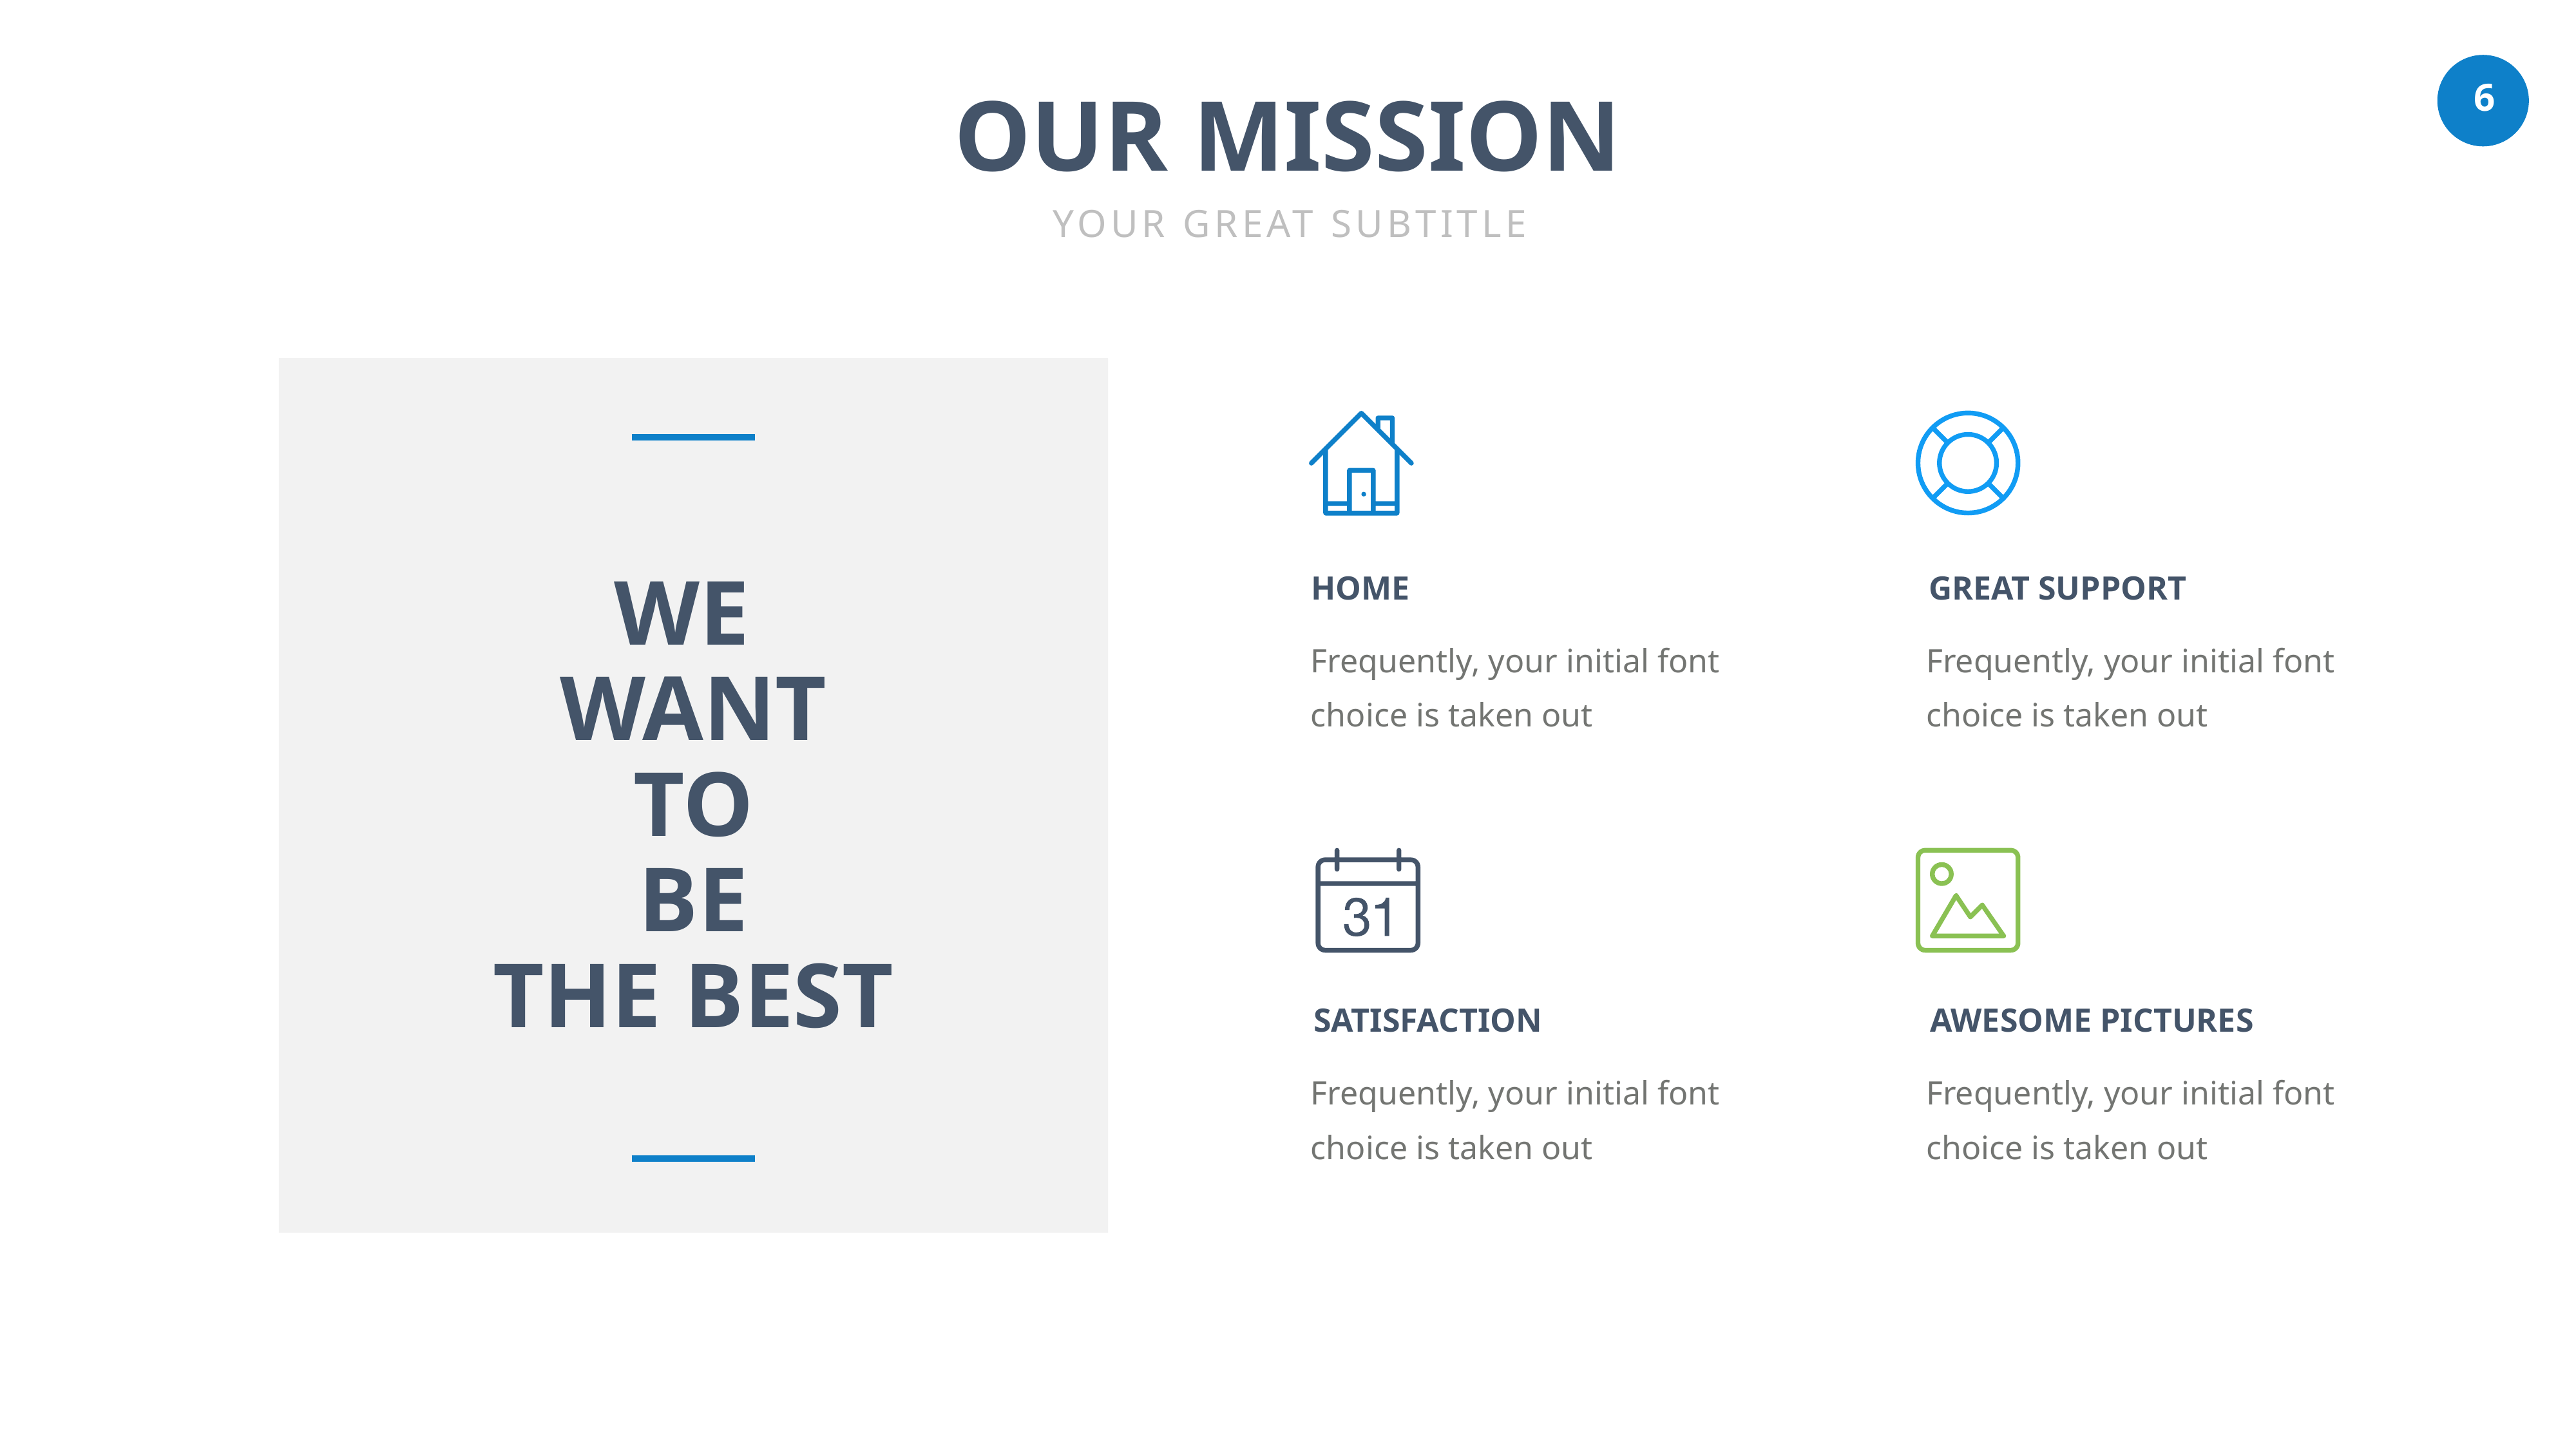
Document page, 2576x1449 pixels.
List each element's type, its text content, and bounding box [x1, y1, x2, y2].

text_box GREAT SUPPORT [1919, 562, 2197, 611]
text_box Frequently, your initial font choice is taken out [1288, 1045, 1749, 1177]
text_box [1915, 410, 2021, 516]
text_box [278, 357, 1109, 1233]
text_box HOME [1301, 562, 1420, 611]
text_box [1309, 410, 1414, 516]
text_box AWESOME PICTURES [1920, 994, 2264, 1043]
text_box [1915, 848, 2021, 953]
text_box Frequently, your initial font choice is taken out [1288, 613, 1749, 745]
text_box WE WANT TO BE THE BEST [483, 562, 631, 1050]
text_box YOUR GREAT SUBTITLE [1029, 179, 1550, 256]
text_box [1315, 848, 1421, 953]
text_box Frequently, your initial font choice is taken out [1903, 613, 2364, 745]
text_box WE WANT TO BE THE BEST [756, 562, 904, 1050]
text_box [631, 437, 756, 1159]
text_box SATISFACTION [1304, 994, 1552, 1043]
text_box Frequently, your initial font choice is taken out [1903, 1045, 2364, 1177]
text_box OUR MISSION [944, 70, 1632, 196]
